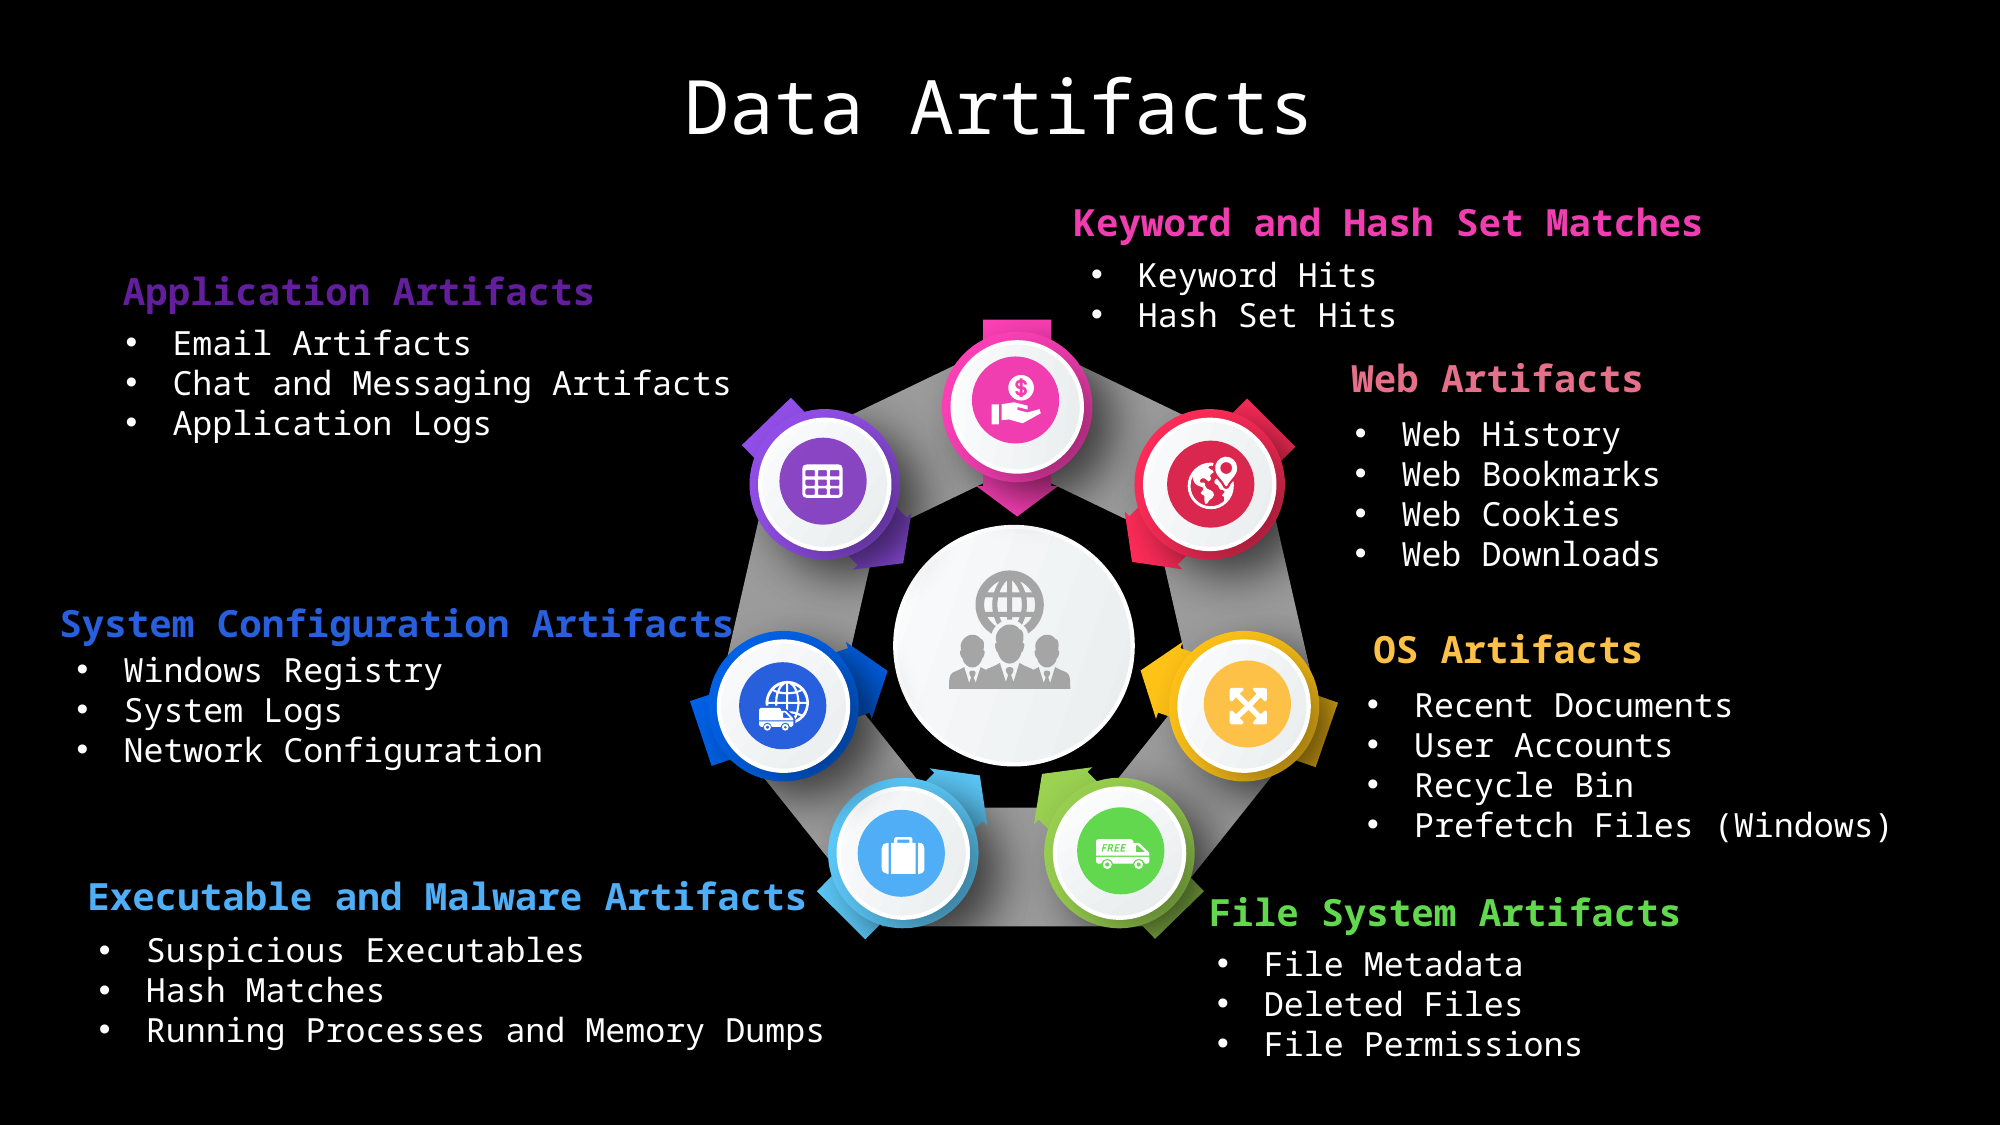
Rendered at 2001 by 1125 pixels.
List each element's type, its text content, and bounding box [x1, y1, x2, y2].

text_box File Metadata Deleted Files File Permissions [1202, 935, 1599, 1070]
text_box Keyword and Hash Set Matches [1058, 191, 1719, 252]
text_box Application Artifacts [108, 261, 611, 321]
text_box System Configuration Artifacts [44, 592, 676, 653]
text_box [676, 301, 1351, 959]
title Data Artifacts [137, 59, 1863, 161]
text_box Windows Registry System Logs Network Configuration [61, 642, 559, 777]
text_box OS Artifacts [1358, 618, 1658, 677]
text_box Web History Web Bookmarks Web Cookies Web Downloads [1351, 406, 1677, 581]
text_box Web Artifacts [1351, 347, 1659, 406]
text_box Recent Documents User Accounts Recycle Bin Prefetch Files (Windows) [1352, 677, 1909, 852]
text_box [948, 569, 1071, 690]
text_box Keyword Hits Hash Set Hits [1076, 246, 1413, 342]
text_box Executable and Malware Artifacts [72, 865, 676, 926]
text_box Email Artifacts Chat and Messaging Artifacts Application Logs [110, 314, 676, 450]
text_box File System Artifacts [1351, 881, 1697, 941]
text_box Suspicious Executables Hash Matches Running Processes and Memory Dumps [84, 922, 841, 1057]
